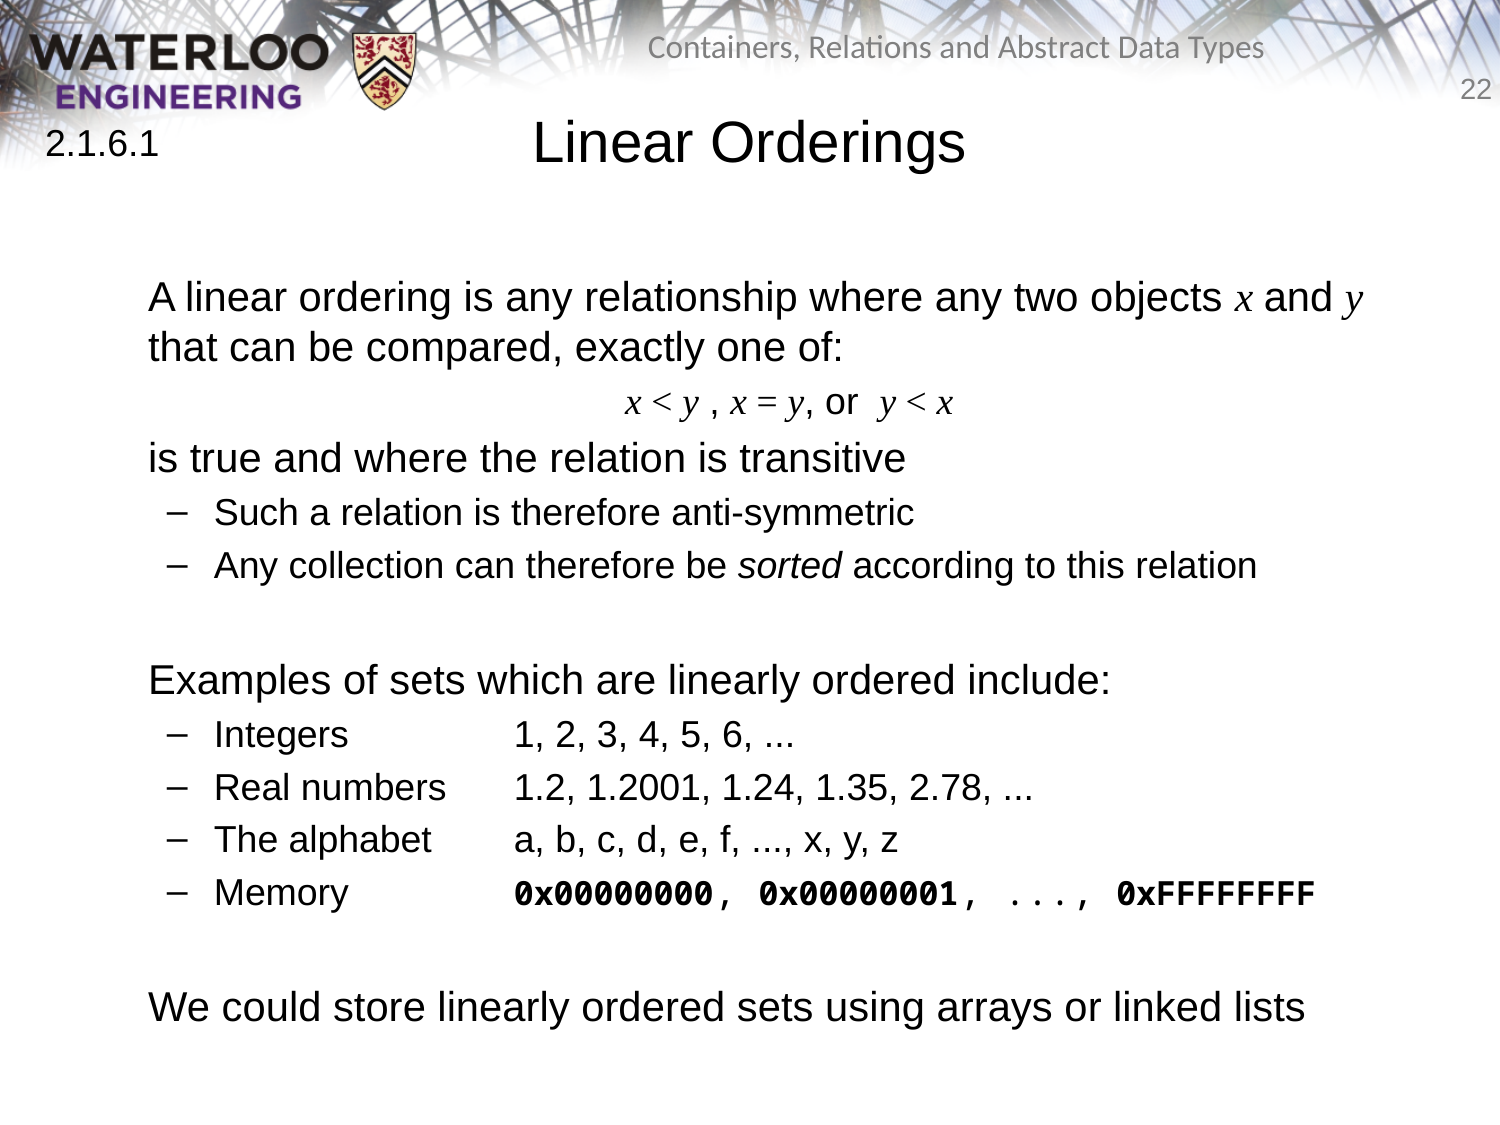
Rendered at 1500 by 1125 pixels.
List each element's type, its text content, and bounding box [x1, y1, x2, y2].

picture [0, 0, 1500, 1125]
text_box 2.1.6.1 [30, 111, 175, 172]
list A linear ordering is any relationship where any two objects x and y that can be compared, exactly one of: x < y , x = y, or y < x is true and where the relation is transitive Such a relation is therefore anti-symmetric Any collection can therefore be sorted according to this relation Examples of sets which are linearly ordered include: Integers 1, 2, 3, 4, 5, 6, ... Real numbers 1.2, 1.2001, 1.24, 1.35, 2.78, ... The alphabet a, b, c, d, e, f, ..., x, y, z Memory 0x00000000, 0x00000001, ..., 0xFFFFFFFF We could store linearly ordered sets using arrays or linked lists [76, 262, 1428, 1006]
title Linear Orderings [74, 44, 1426, 233]
